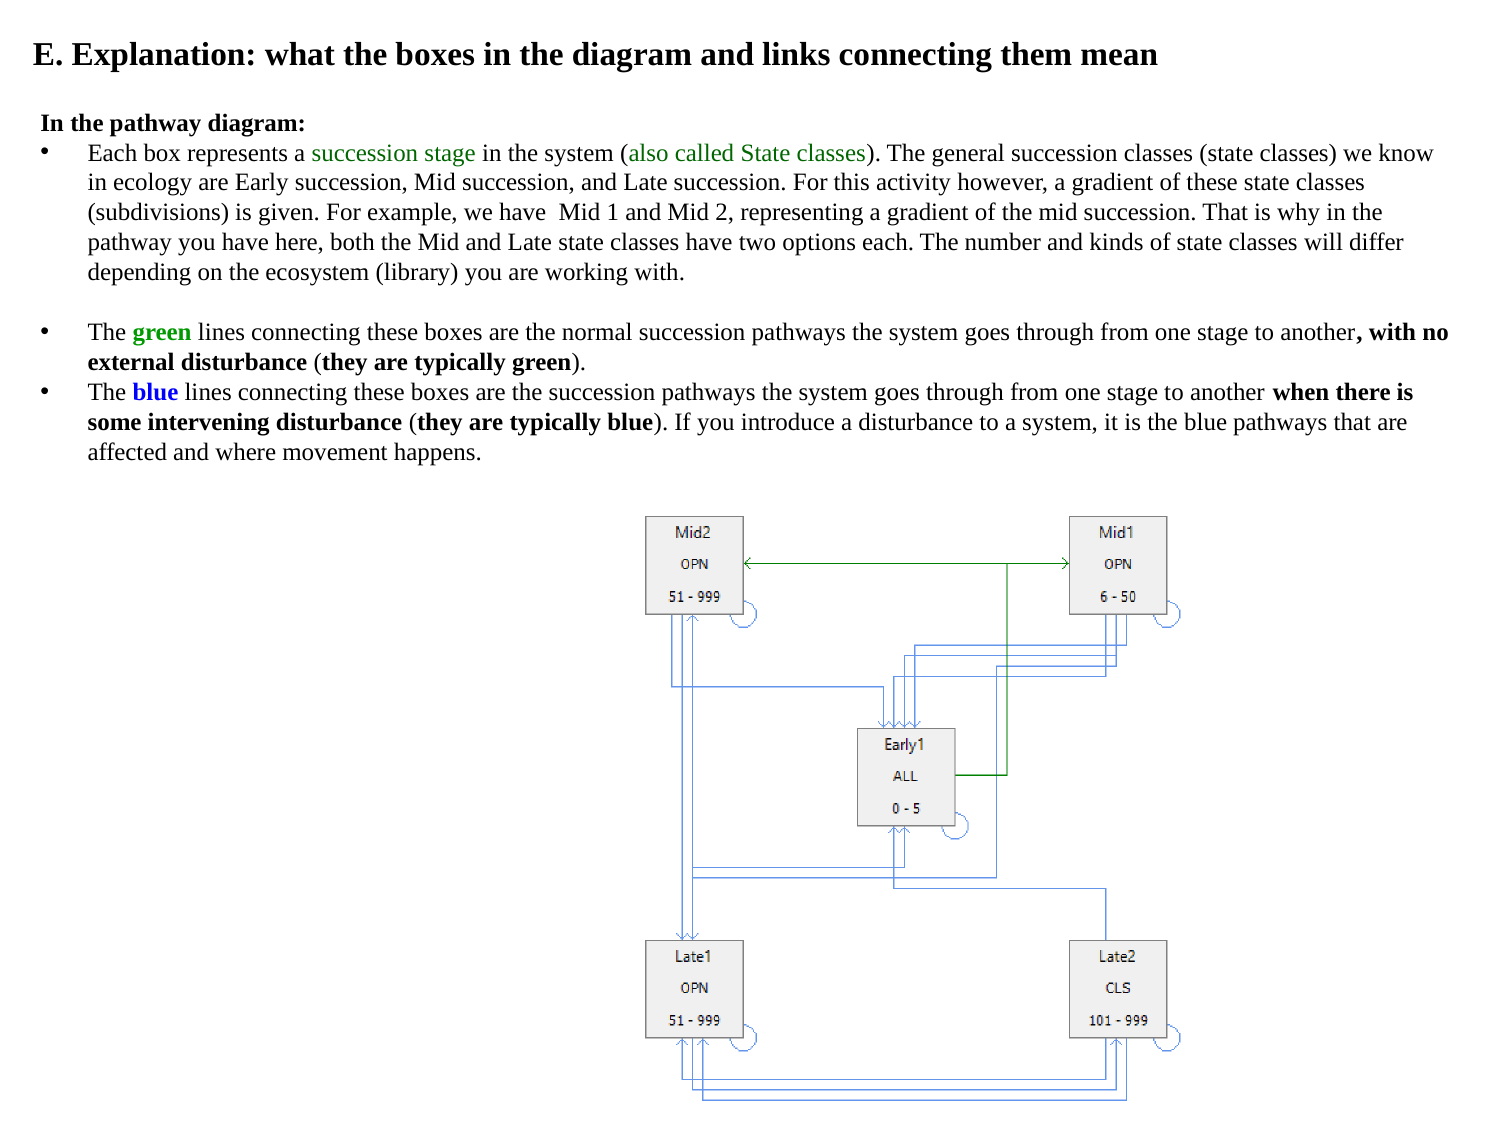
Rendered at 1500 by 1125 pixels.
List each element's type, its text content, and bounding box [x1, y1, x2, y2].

text_box In the pathway diagram: Each box represents a succession stage in the system (also called State classes). The general succession classes (state classes) we know in ecology are Early succession, Mid succession, and Late succession. For this activity however, a gradient of these state classes (subdivisions) is given. For example, we have Mid 1 and Mid 2, representing a gradient of the mid succession. That is why in the pathway you have here, both the Mid and Late state classes have two options each. The number and kinds of state classes will differ depending on the ecosystem (library) you are working with. The green lines connecting these boxes are the normal succession pathways the system goes through from one stage to another, with no external disturbance (they are typically green). The blue lines connecting these boxes are the succession pathways the system goes through from one stage to another when there is some intervening disturbance (they are typically blue). If you introduce a disturbance to a system, it is the blue pathways that are affected and where movement happens. [25, 98, 1475, 503]
text_box E. Explanation: what the boxes in the diagram and links connecting them mean [18, 24, 1500, 80]
picture [626, 496, 1196, 1117]
